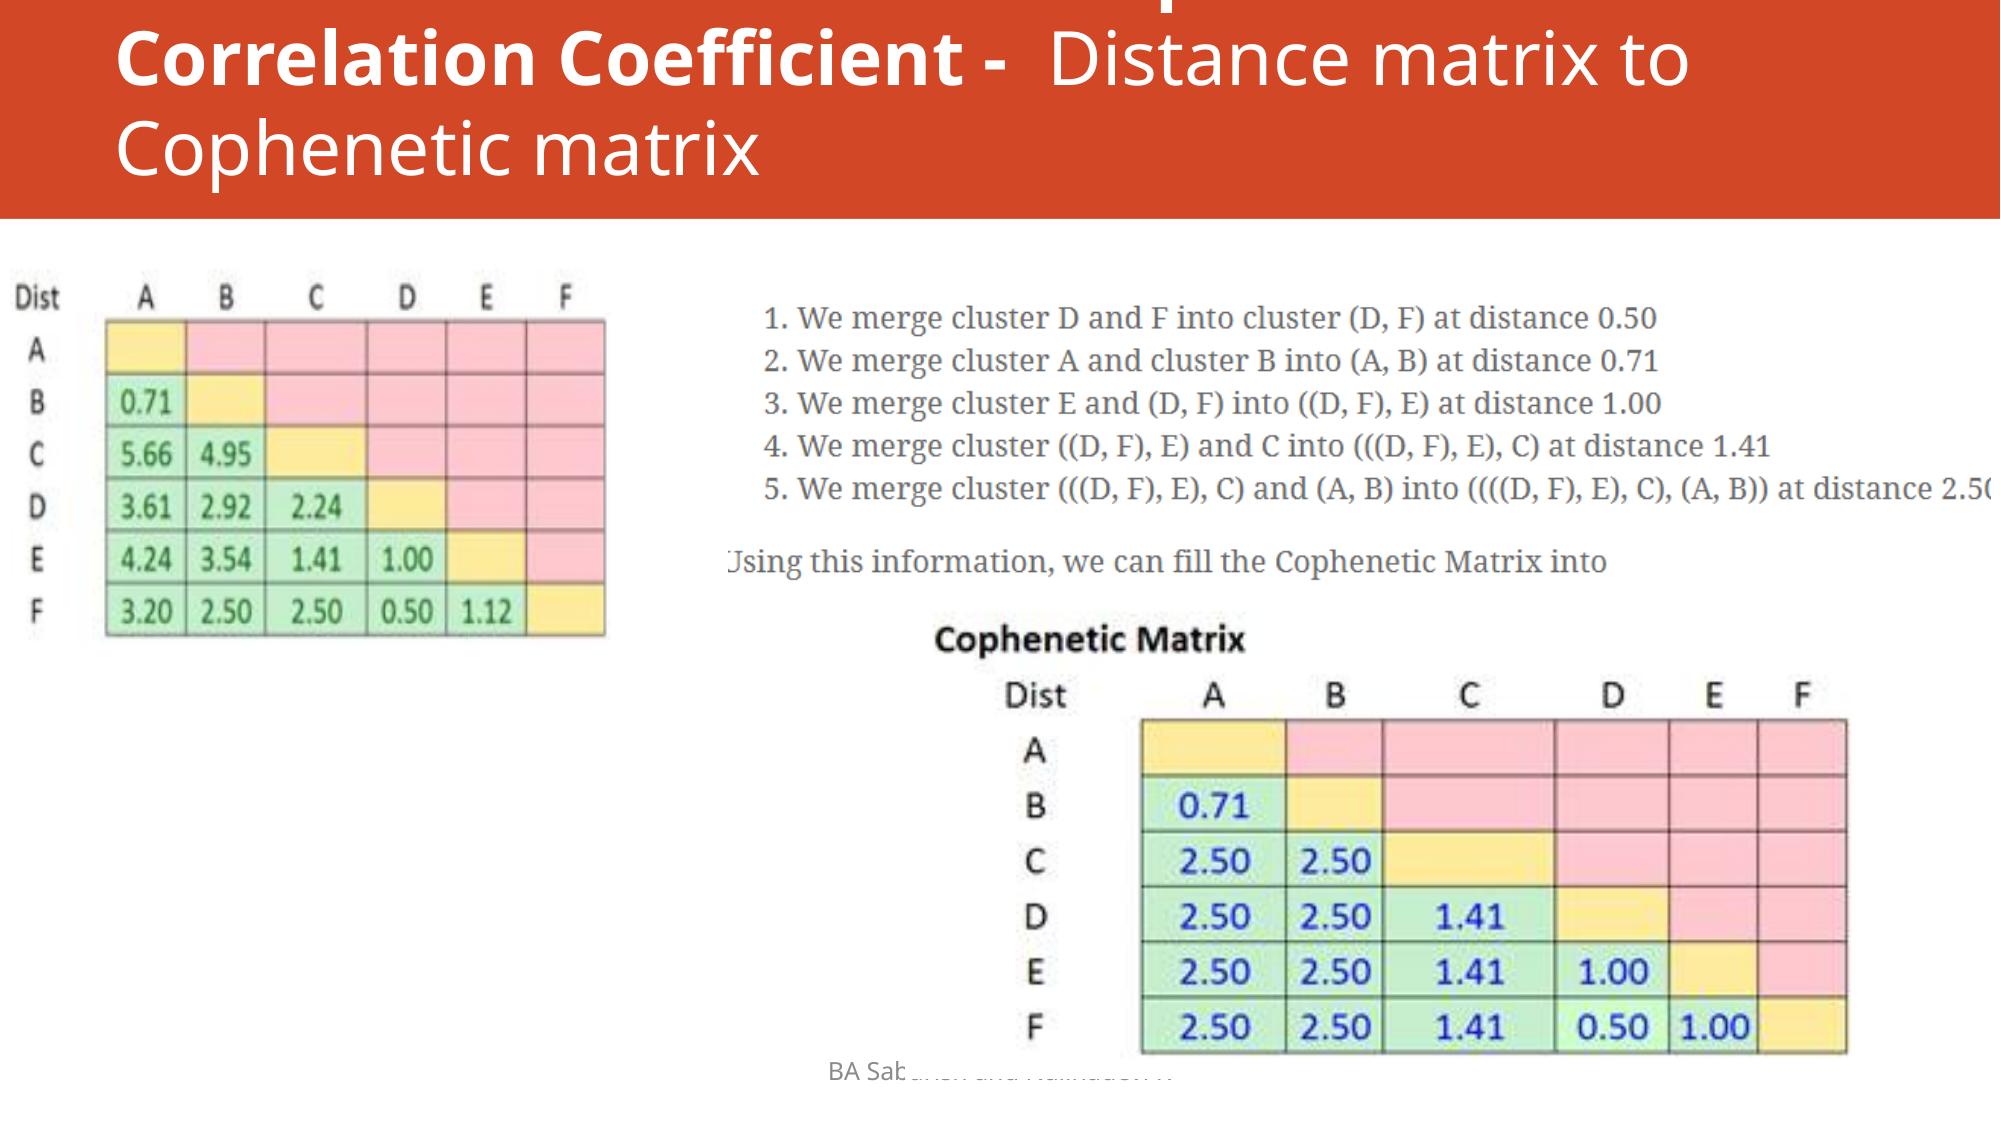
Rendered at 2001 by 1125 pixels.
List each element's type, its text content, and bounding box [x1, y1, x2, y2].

picture [905, 602, 1898, 1079]
title Performance Evaluation- Cophenetic Correlation Coefficient - Distance matrix to Cophenetic matrix [99, 0, 1863, 199]
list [728, 277, 1991, 603]
picture [9, 259, 640, 687]
footer BA Sabarish and Nalinadevi K [762, 1042, 1238, 1103]
